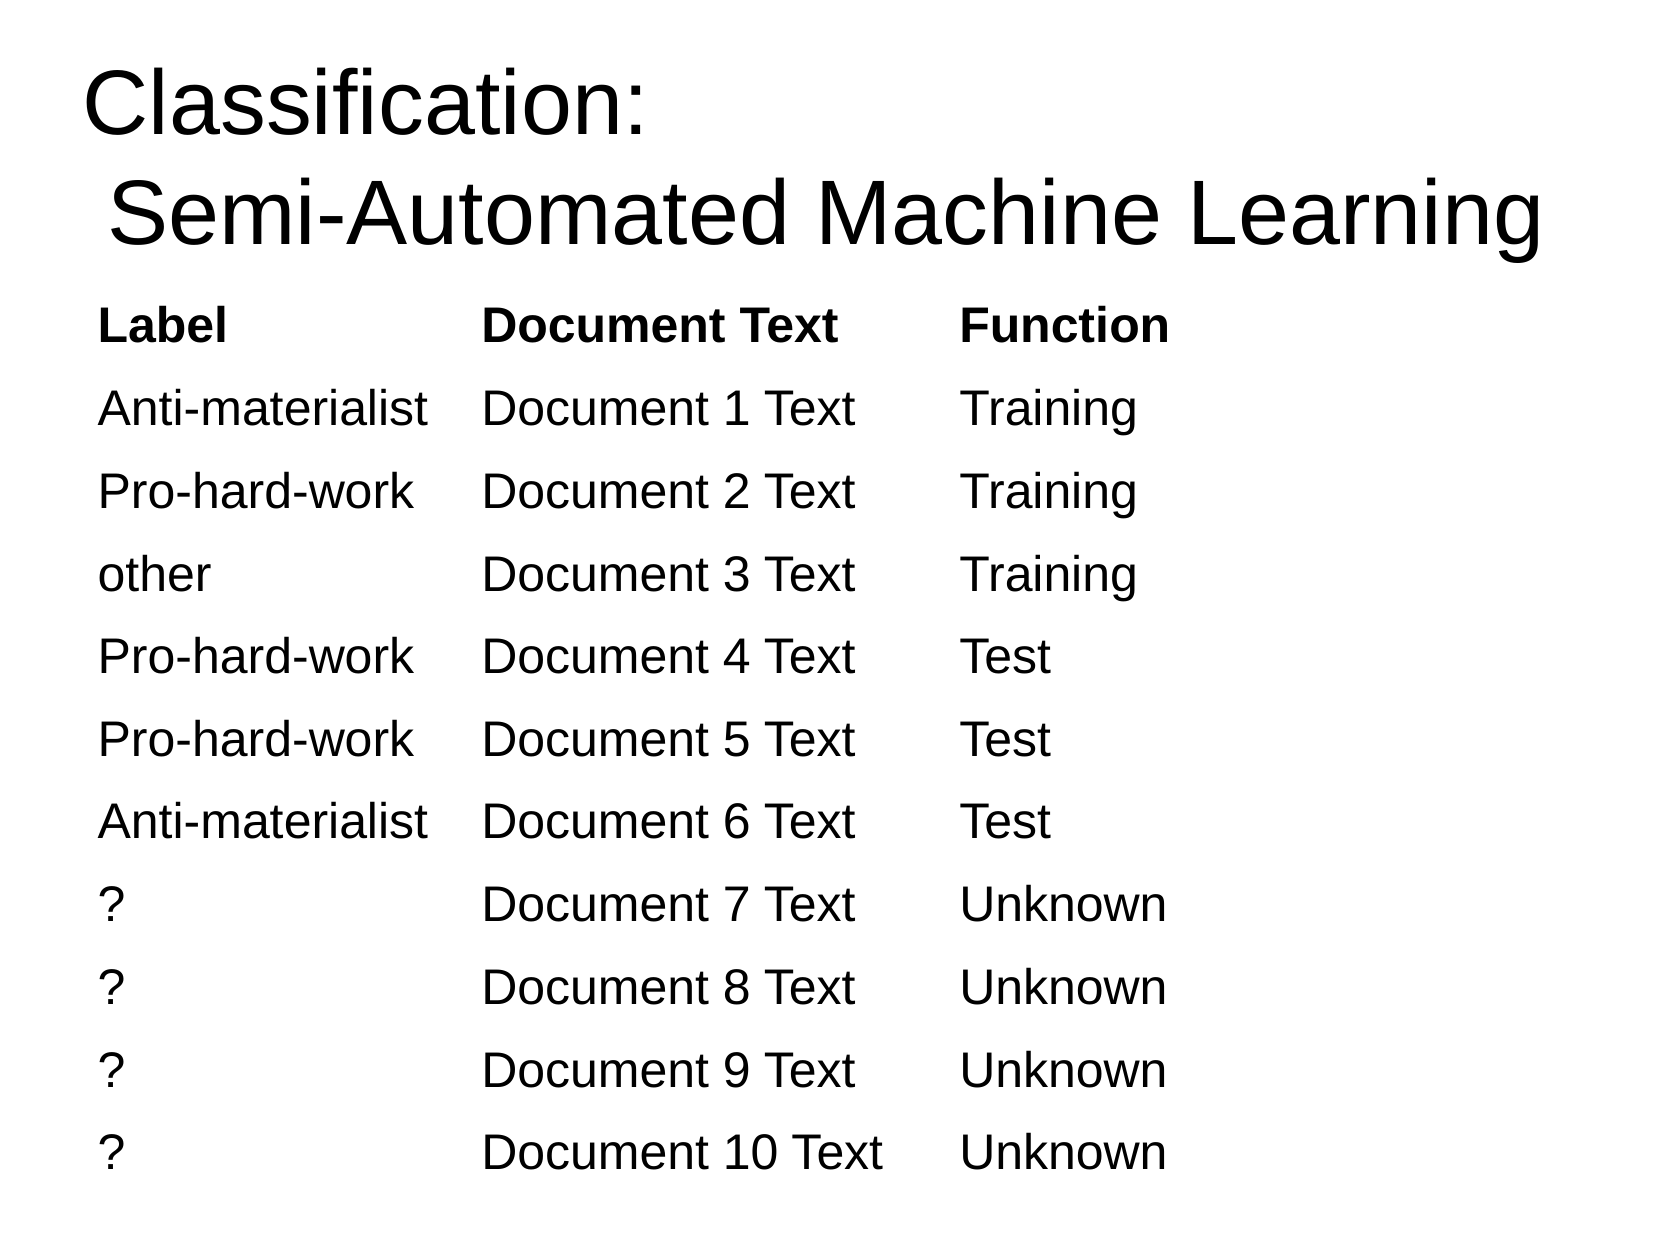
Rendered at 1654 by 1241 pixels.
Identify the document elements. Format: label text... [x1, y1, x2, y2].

table_cell Unknown [944, 1117, 1575, 1200]
table_cell Training [944, 373, 1575, 456]
table_cell Unknown [944, 1034, 1575, 1117]
table_cell other [83, 538, 466, 621]
table_cell Anti-materialist [83, 373, 466, 456]
table_cell Document 2 Text [466, 456, 944, 538]
table_cell Test [944, 621, 1575, 704]
table_header Function [944, 290, 1575, 373]
table_cell Unknown [944, 952, 1575, 1034]
table_cell Document 9 Text [466, 1034, 944, 1117]
table_cell ? [83, 952, 466, 1034]
text_box Classification: Semi-Automated Machine Learning [82, 49, 1571, 257]
table_cell Document 1 Text [466, 373, 944, 456]
table_cell Document 4 Text [466, 621, 944, 704]
table_cell Anti-materialist [83, 786, 466, 869]
table_cell ? [83, 869, 466, 952]
table_cell Unknown [944, 869, 1575, 952]
table_cell ? [83, 1034, 466, 1117]
table_cell Pro-hard-work [83, 704, 466, 786]
table_cell Pro-hard-work [83, 621, 466, 704]
table_cell Training [944, 538, 1575, 621]
table_cell Document 5 Text [466, 704, 944, 786]
table_cell Document 7 Text [466, 869, 944, 952]
table_header Label [83, 290, 466, 373]
table_cell Test [944, 704, 1575, 786]
table_cell Document 3 Text [466, 538, 944, 621]
table_cell Training [944, 456, 1575, 538]
table_header Document Text [466, 290, 944, 373]
table_cell Document 10 Text [466, 1117, 944, 1200]
table_cell Test [944, 786, 1575, 869]
table_cell Document 8 Text [466, 952, 944, 1034]
table_cell ? [83, 1117, 466, 1200]
table_cell Pro-hard-work [83, 456, 466, 538]
table_cell Document 6 Text [466, 786, 944, 869]
